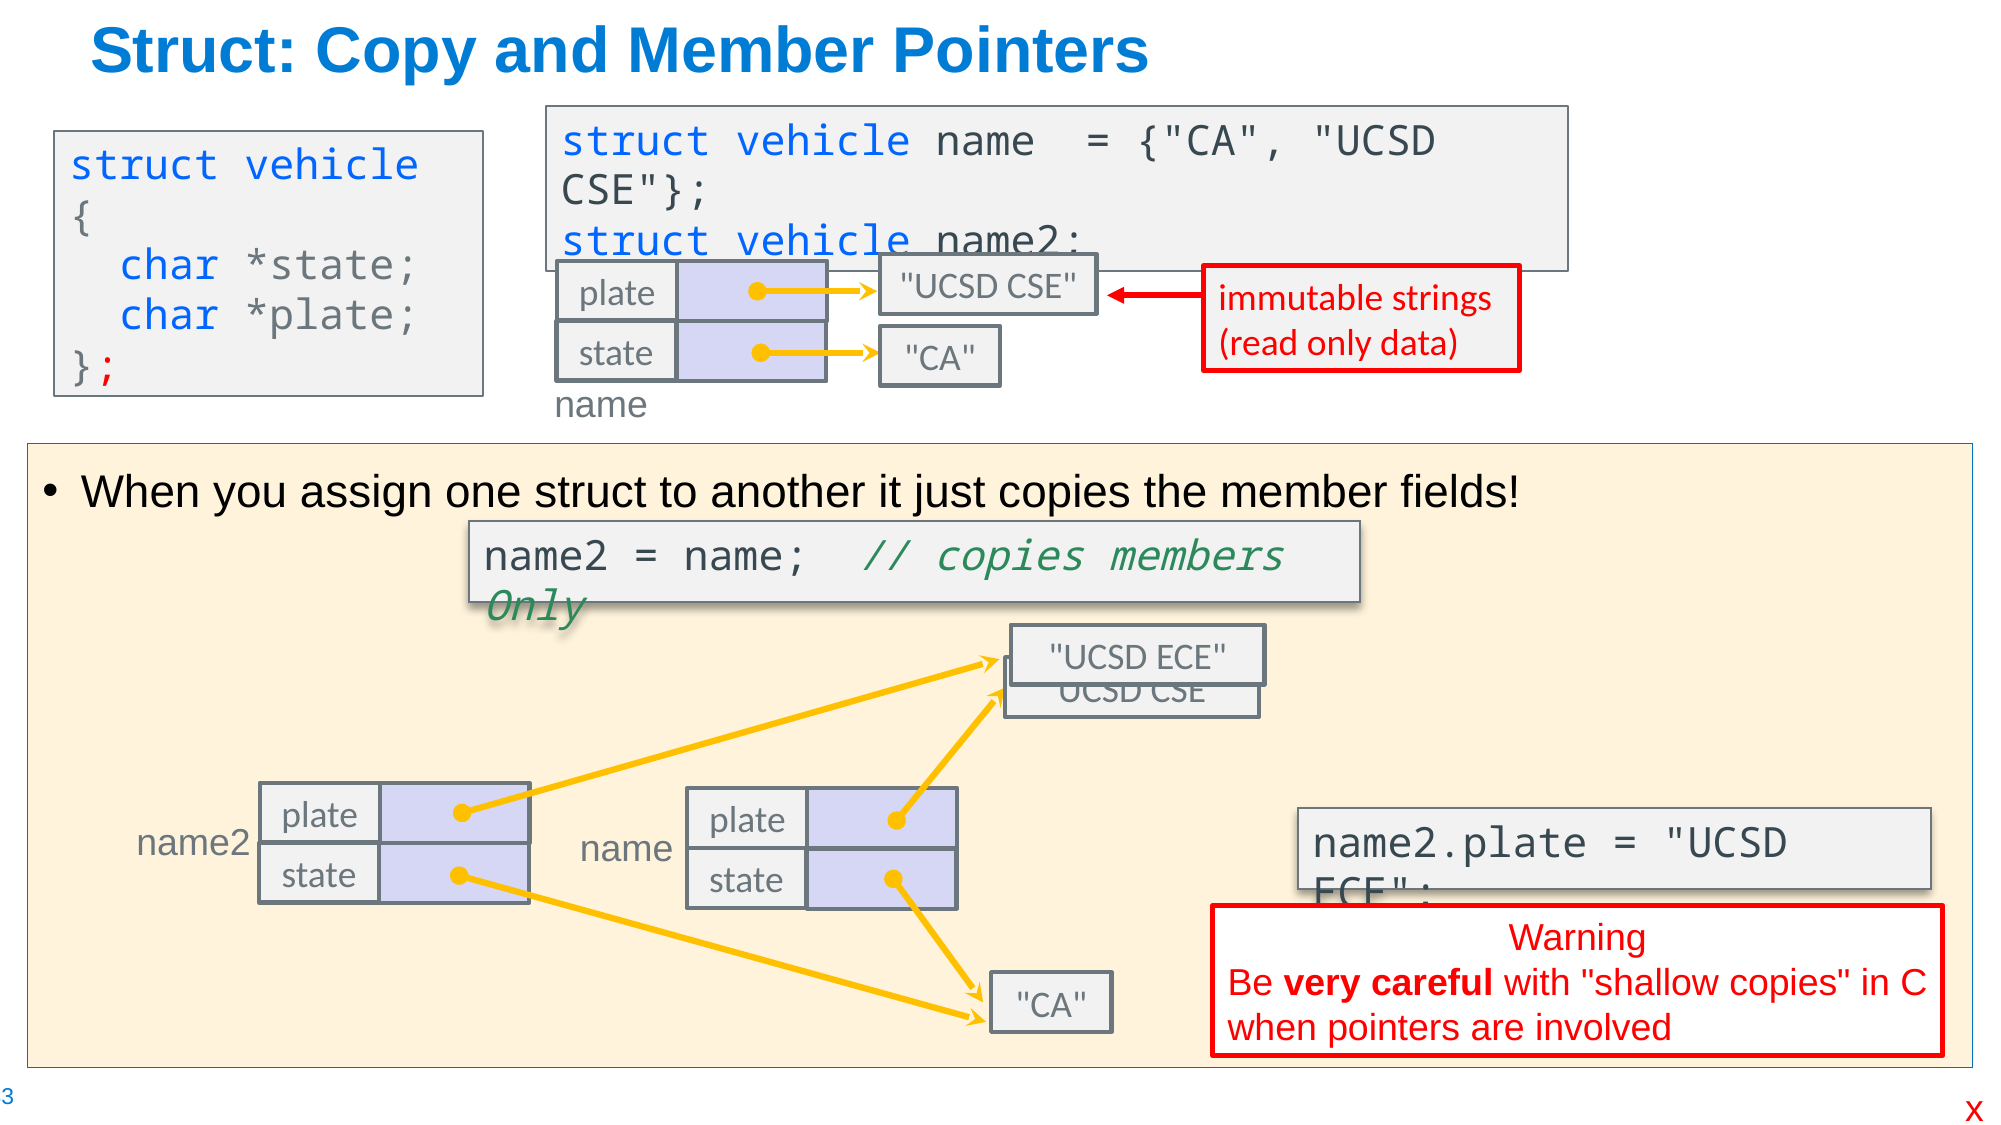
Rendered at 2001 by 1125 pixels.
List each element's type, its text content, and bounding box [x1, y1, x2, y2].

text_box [556, 260, 881, 382]
text_box struct vehicle name = {"CA", "UCSD CSE"}; struct vehicle name2; [545, 106, 1568, 271]
title Struct: Copy and Member Pointers [75, 3, 1800, 94]
text_box Warning Be very careful with "shallow copies" in C when pointers are involved [1212, 905, 1943, 1056]
text_box "CA" [880, 325, 1000, 386]
text_box name [539, 372, 663, 432]
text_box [120, 659, 1000, 1022]
text_box x [1950, 1076, 1999, 1125]
list When you assign one struct to another it just copies the member fields! [27, 443, 1973, 1068]
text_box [1107, 265, 1520, 372]
text_box name2 = name; // copies members Only [468, 521, 1361, 603]
text_box "UCSD ECE" [1010, 624, 1265, 685]
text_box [564, 657, 1259, 1033]
text_box "UCSD CSE" [879, 253, 1097, 314]
text_box struct vehicle { char *state; char *plate; }; [54, 130, 483, 396]
text_box name2.plate = "UCSD ECE"; [1297, 807, 1932, 890]
